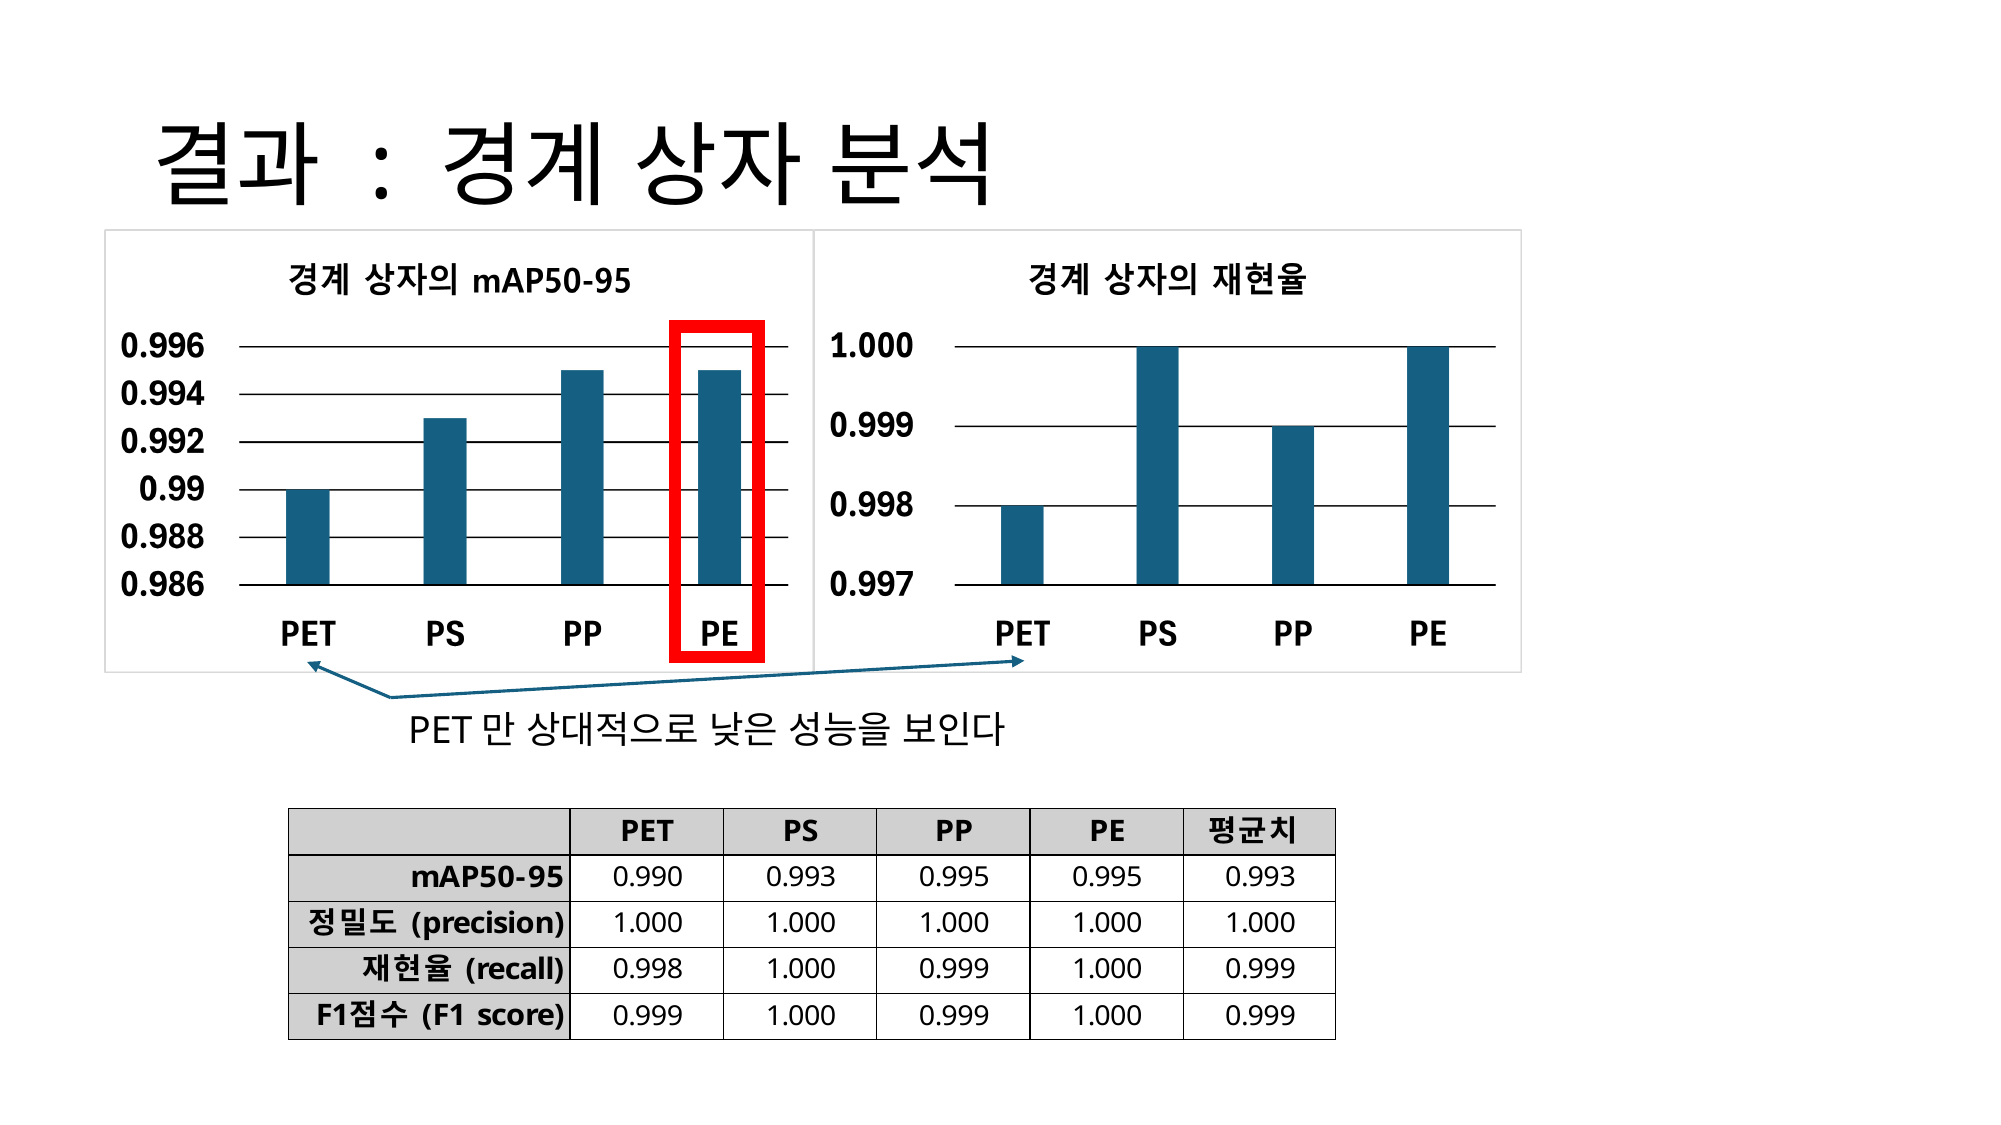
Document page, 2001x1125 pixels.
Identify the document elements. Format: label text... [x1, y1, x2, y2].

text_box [389, 660, 1025, 699]
picture [287, 807, 1339, 1043]
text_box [306, 661, 389, 699]
text_box PET만 상대적으로 낮은 성능을 보인다 [393, 699, 1022, 759]
picture [104, 229, 1522, 674]
title 결과 : 경계 상자 분석 [137, 59, 1863, 278]
